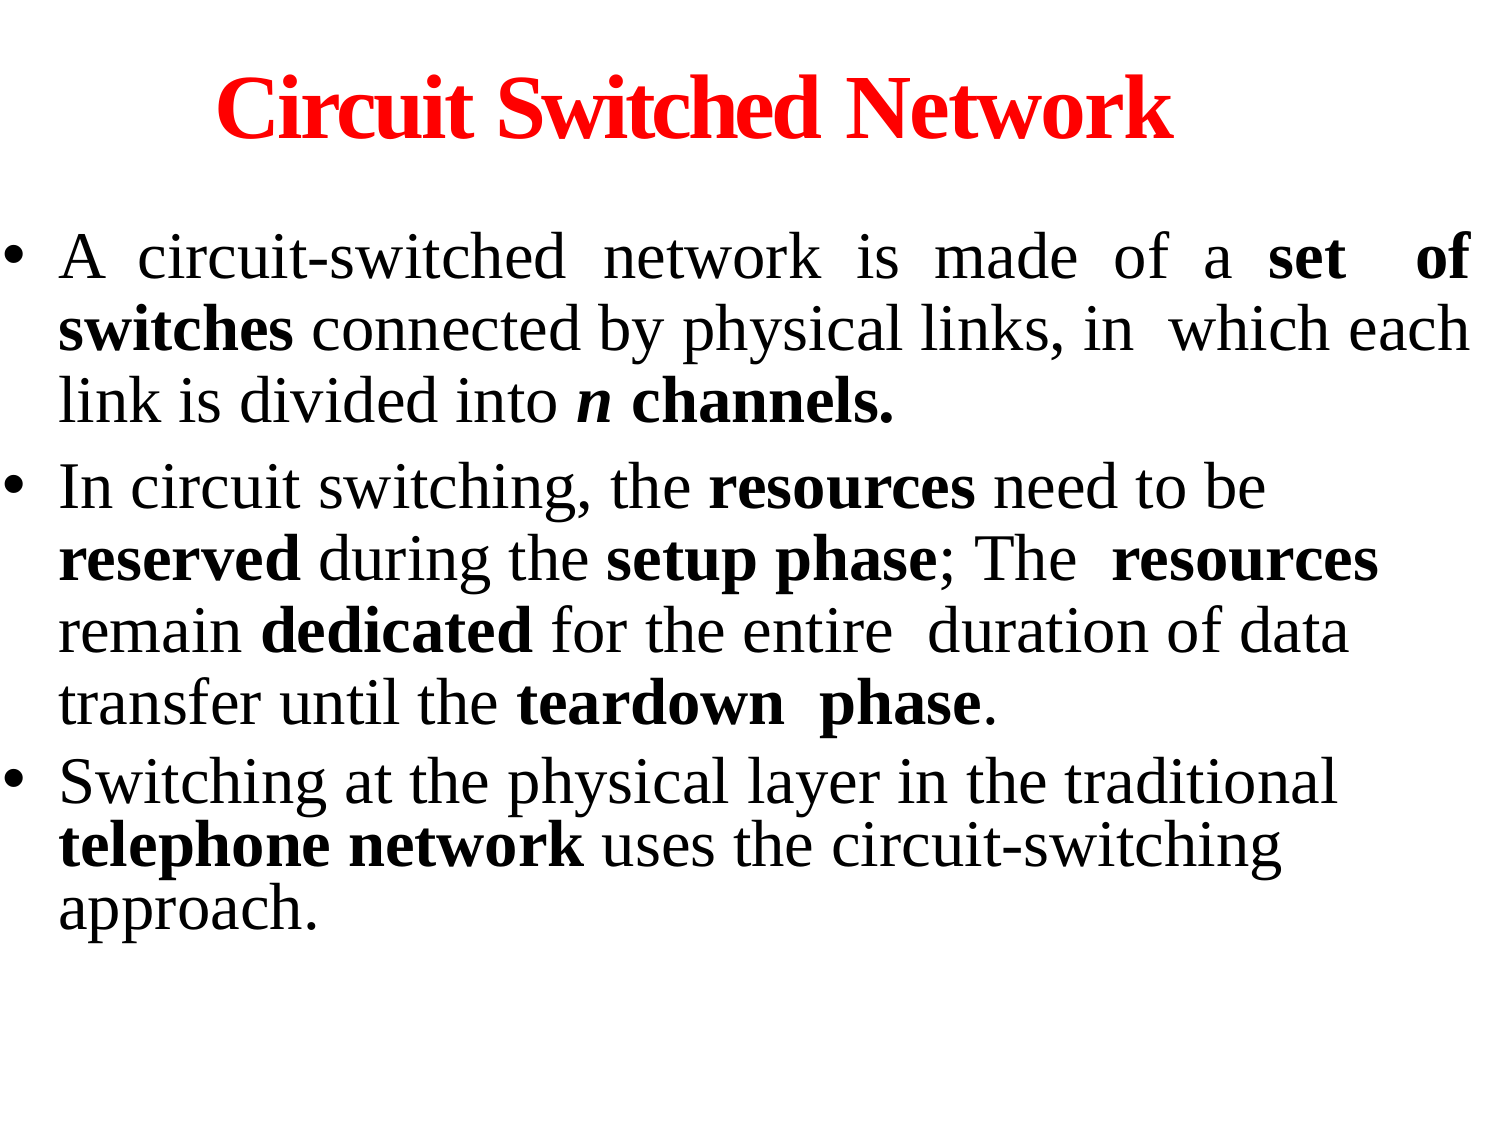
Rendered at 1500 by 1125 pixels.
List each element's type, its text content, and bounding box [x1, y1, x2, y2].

text_box A circuit-switched network is made of a set of switches connected by physical links, in which each link is divided into n channels. In circuit switching, the resources need to be reserved during the setup phase; The resources remain dedicated for the entire duration of data transfer until the teardown phase. Switching at the physical layer in the traditional telephone network uses the circuit-switching approach. [0, 212, 1488, 943]
title Circuit Switched Network [212, 44, 1223, 212]
